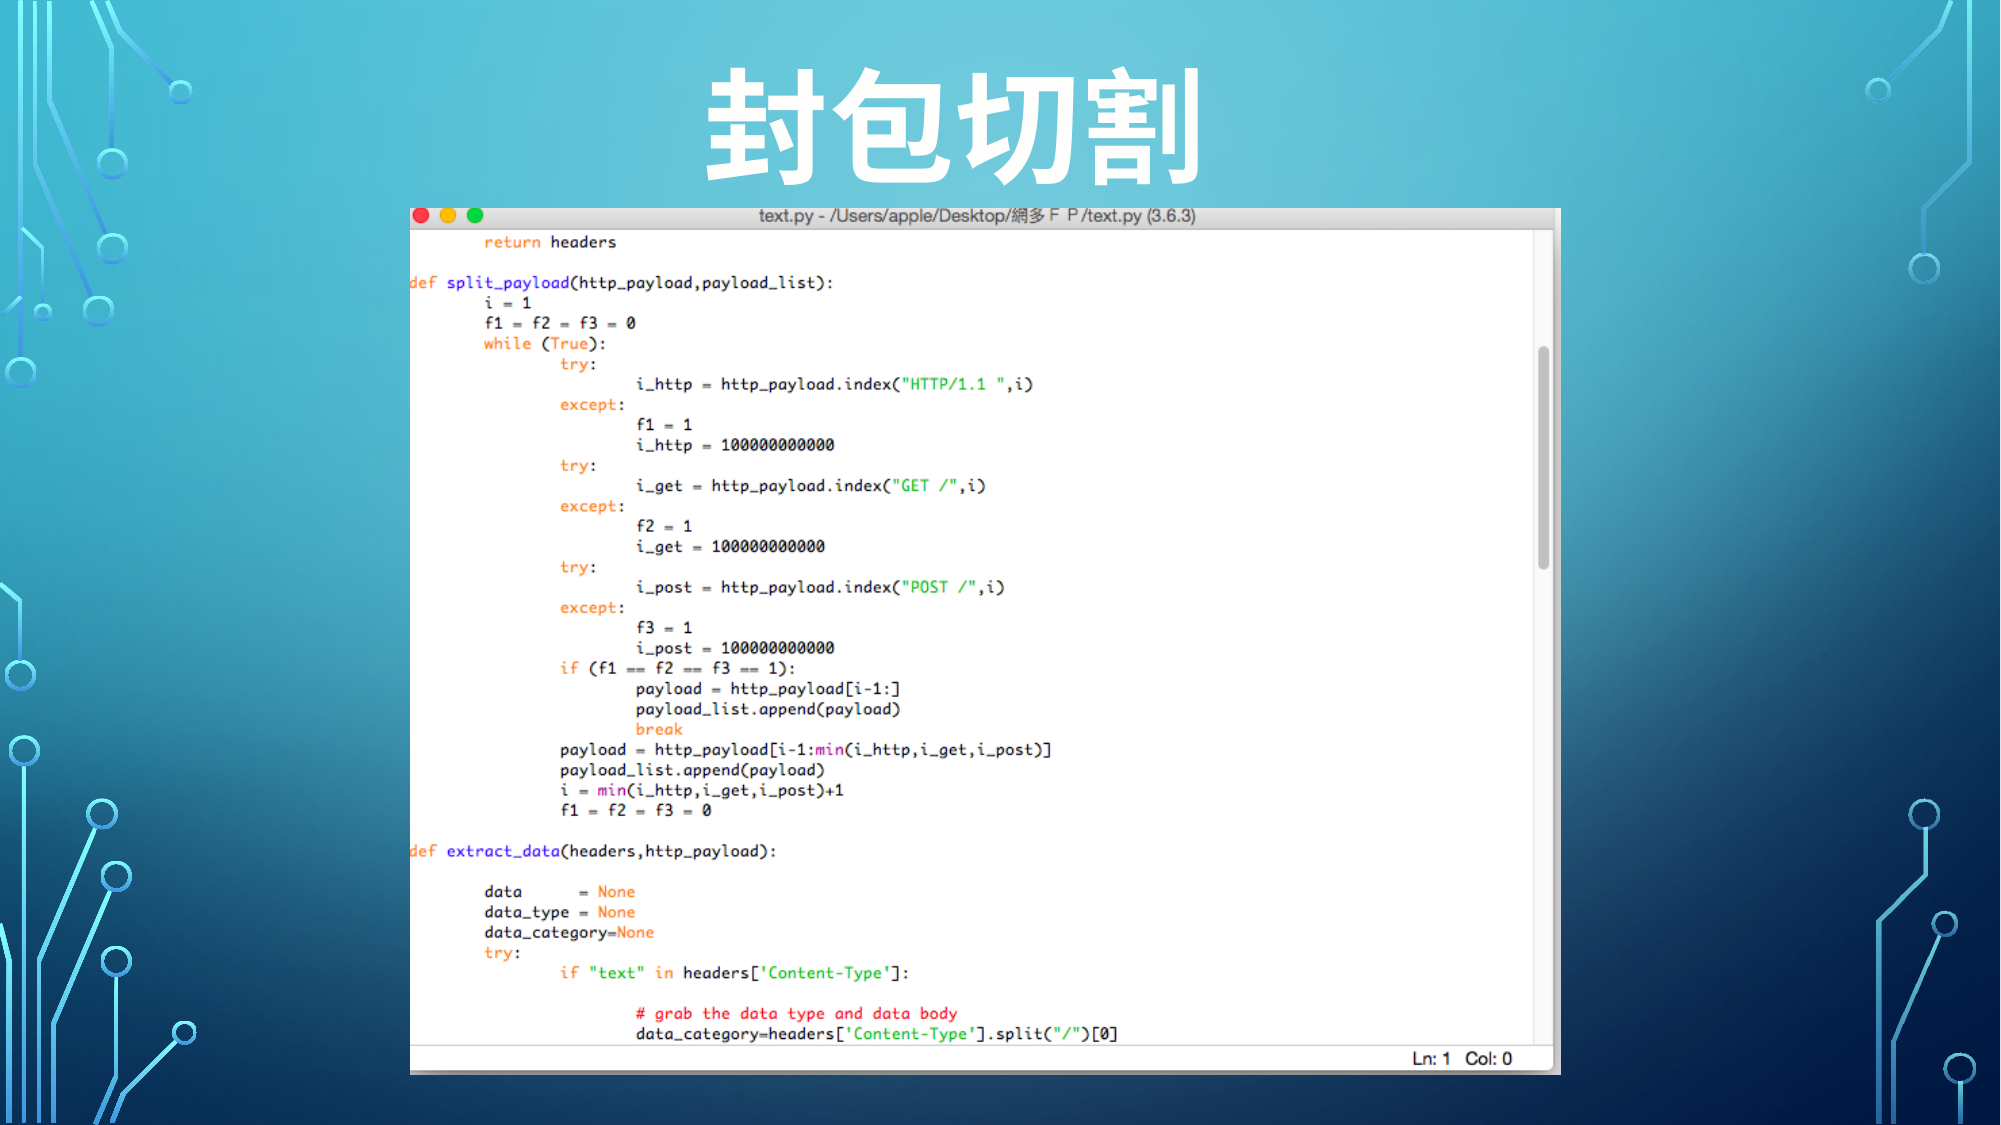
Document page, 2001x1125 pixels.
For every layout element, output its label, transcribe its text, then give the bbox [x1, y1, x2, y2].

picture [409, 208, 1562, 1075]
text_box 封包切割 [63, 41, 1847, 207]
